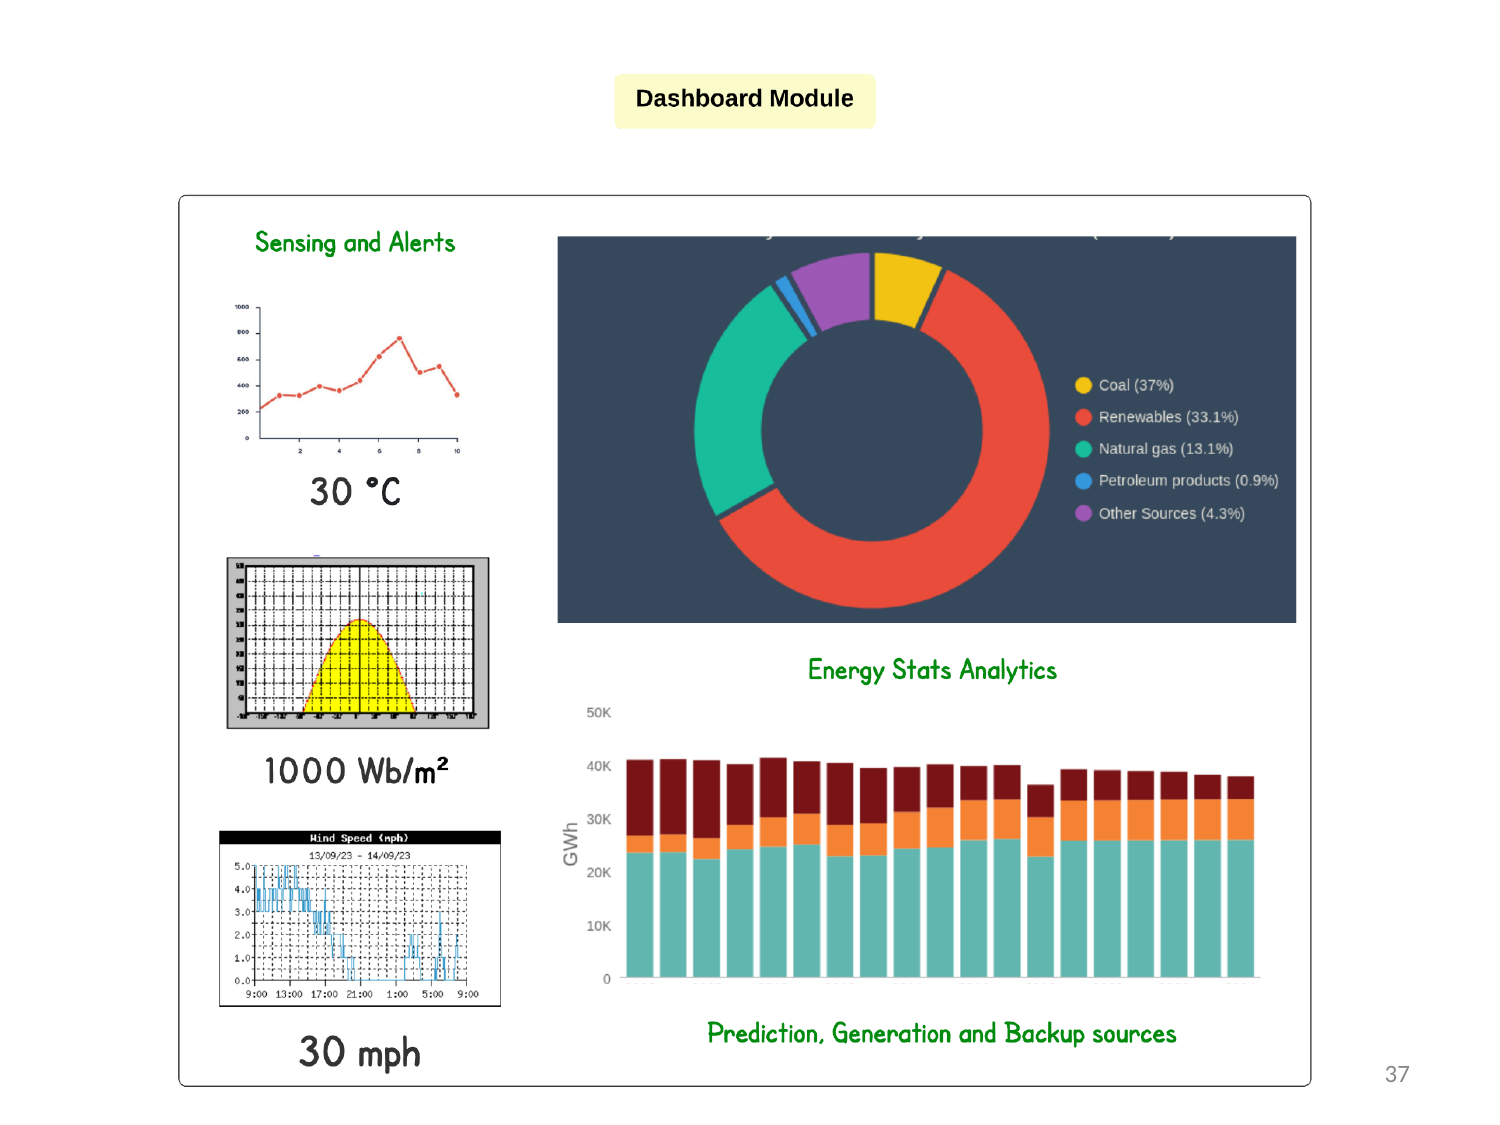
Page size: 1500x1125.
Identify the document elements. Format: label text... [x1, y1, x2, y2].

picture [135, 20, 1365, 1125]
slide_number ‹#› [1369, 1042, 1425, 1103]
